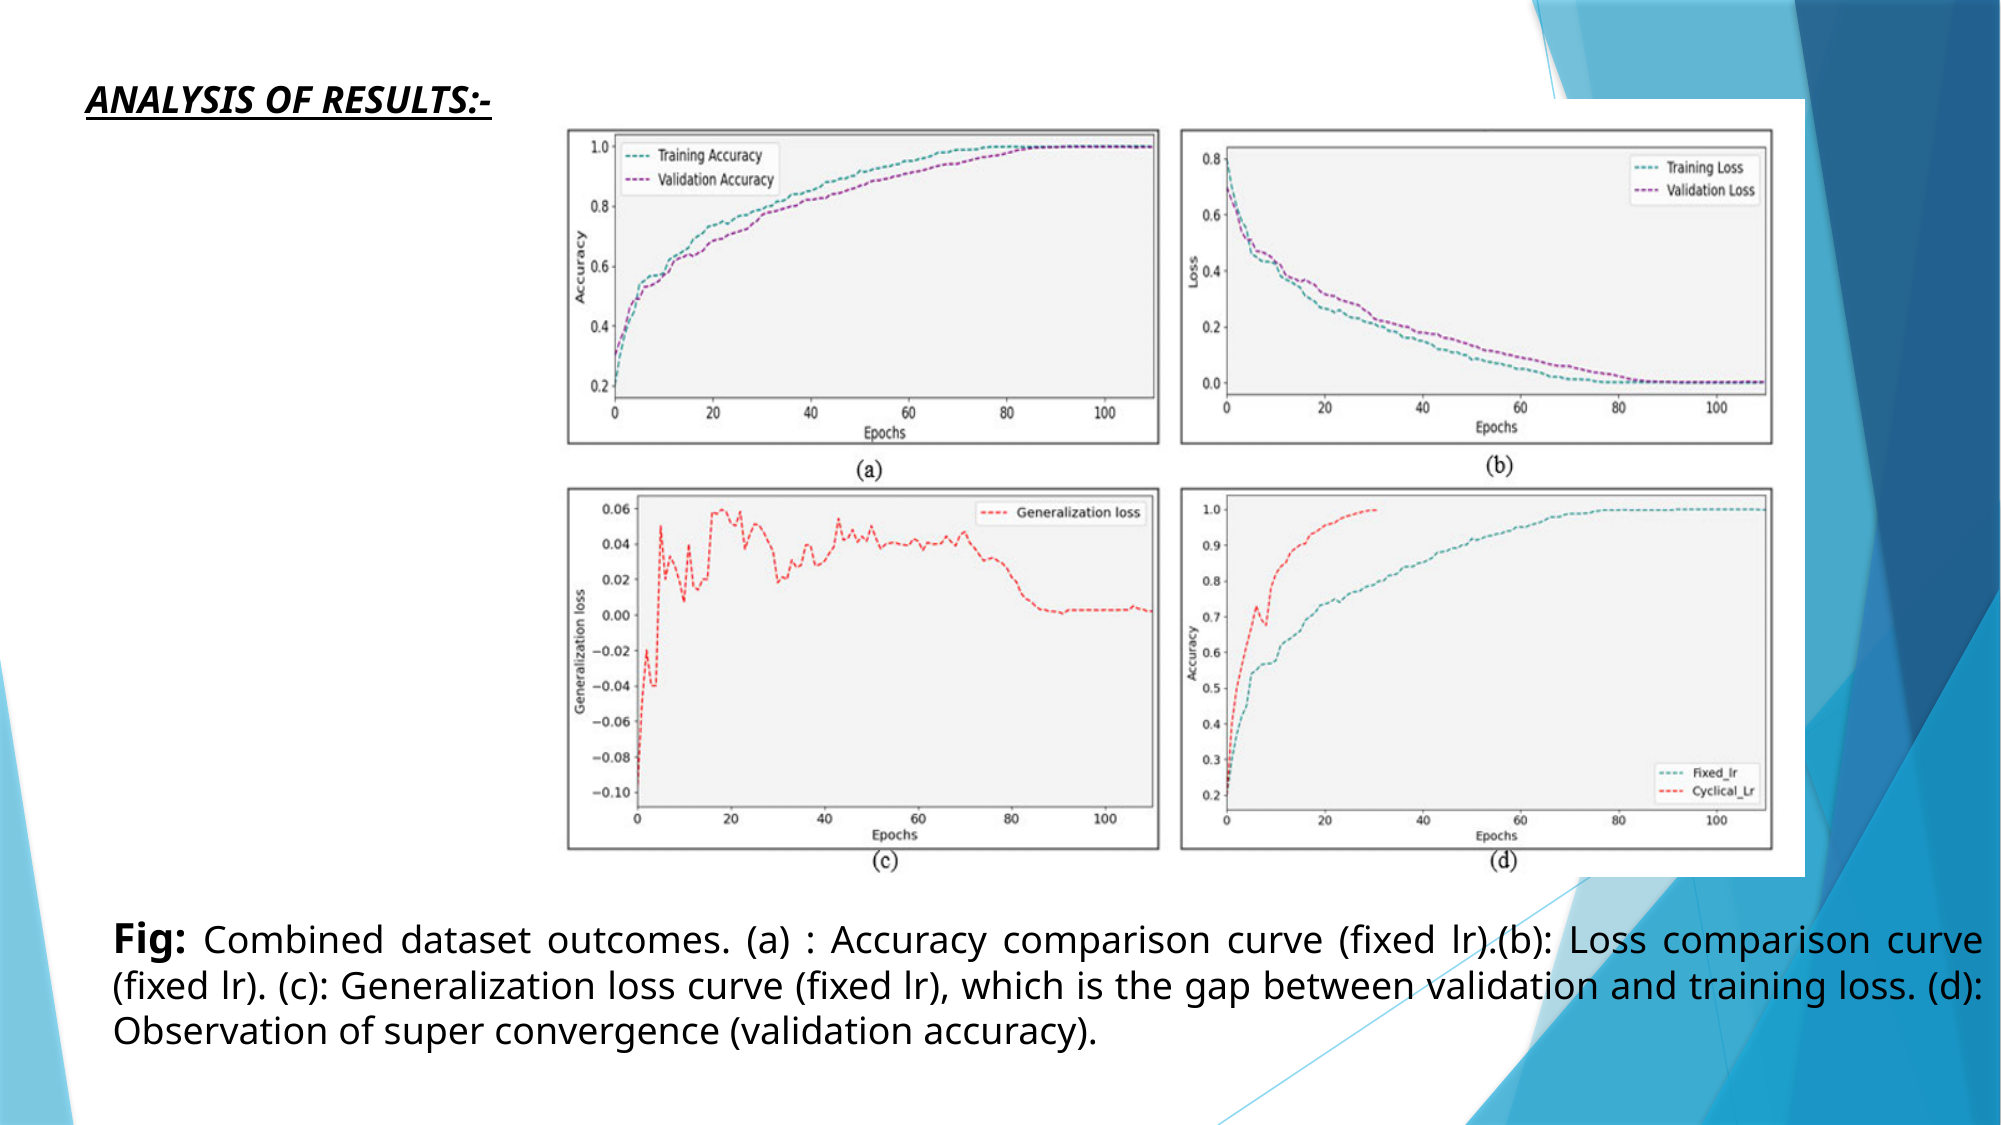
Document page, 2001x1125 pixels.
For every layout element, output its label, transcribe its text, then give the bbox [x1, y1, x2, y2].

picture [524, 99, 1805, 878]
text_box ANALYSIS OF RESULTS:- [71, 68, 507, 129]
text_box Fig: Combined dataset outcomes. (a) : Accuracy comparison curve (fixed lr).(b): Loss comparison curve (fixed lr). (c): Generalization loss curve (fixed lr), which is the gap between validation and training loss. (d): Observation of super convergence (validation accuracy). [97, 904, 2000, 1060]
